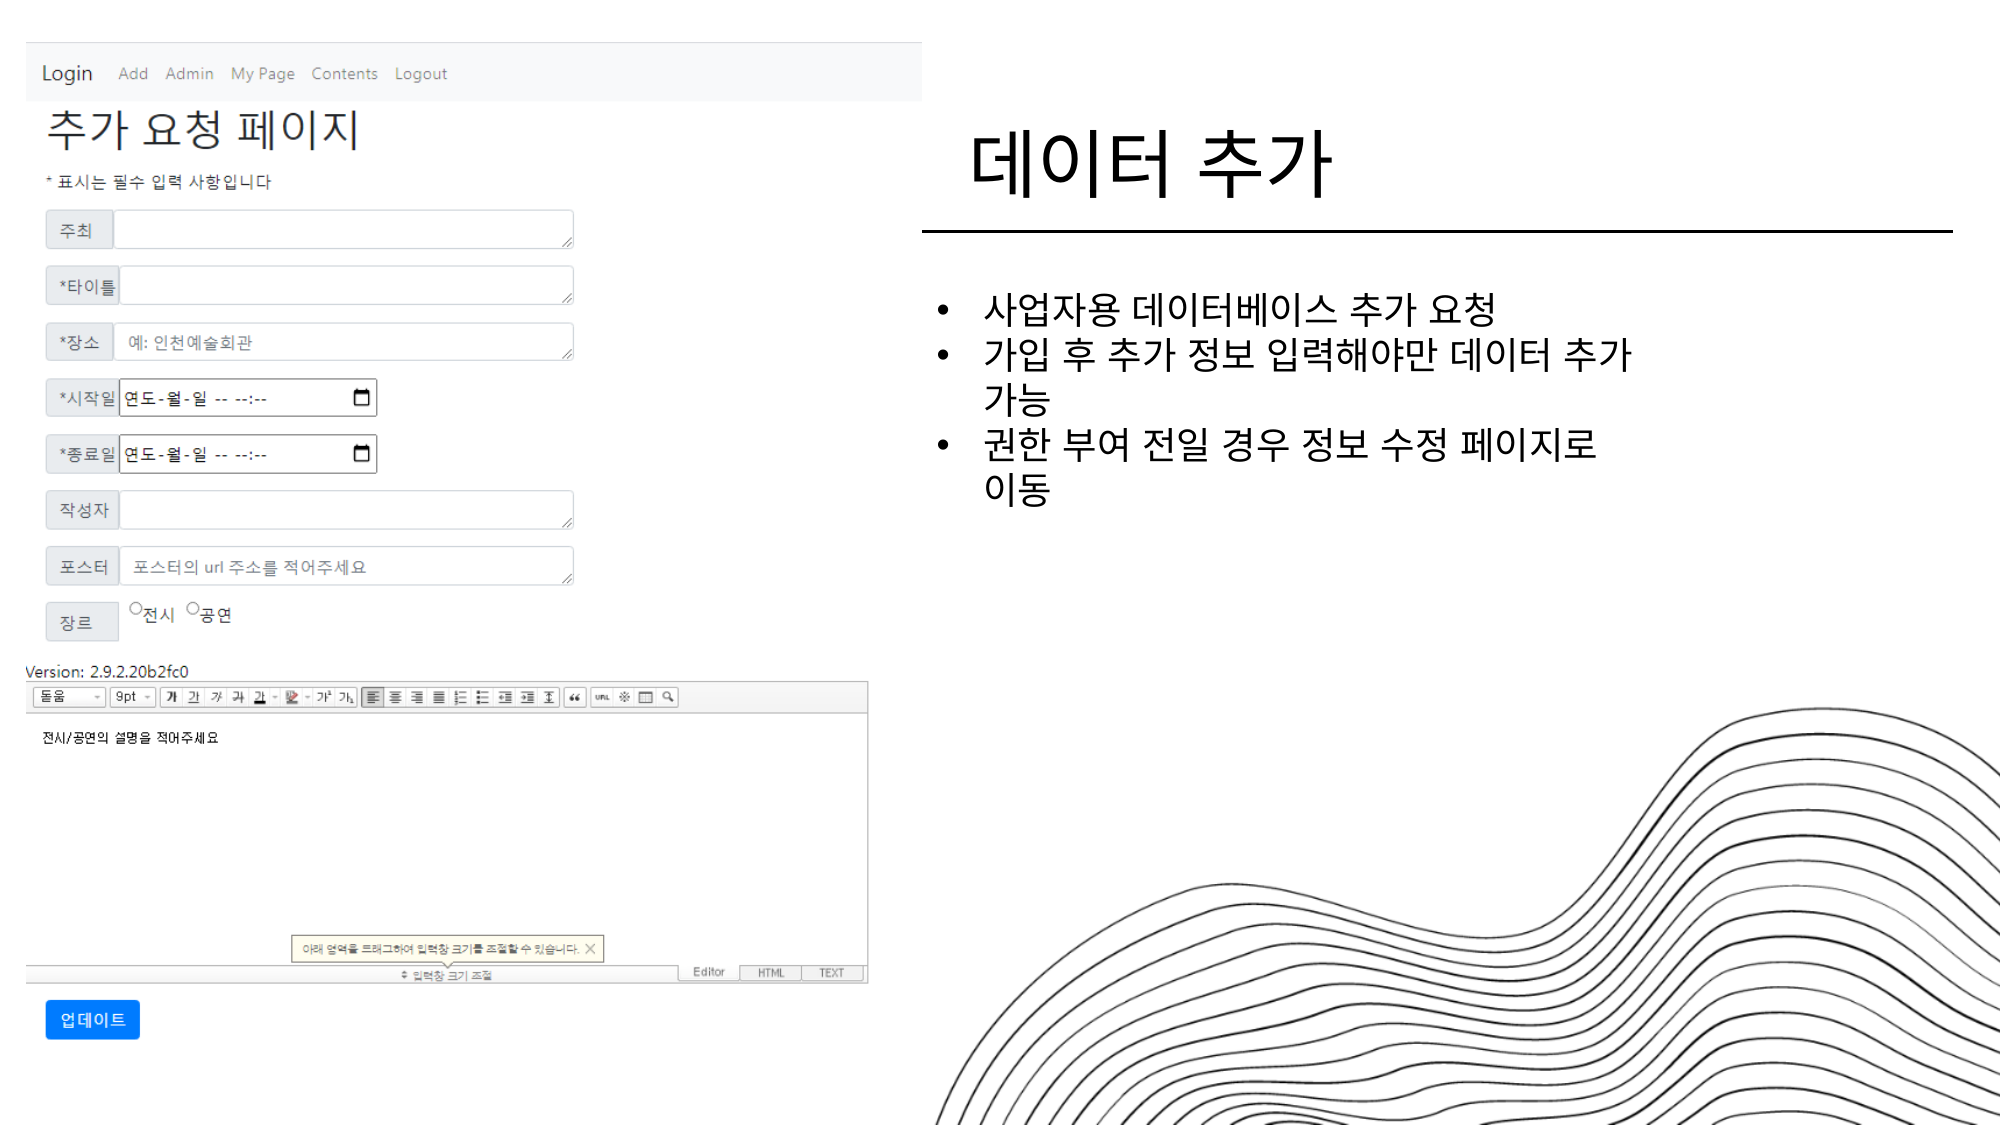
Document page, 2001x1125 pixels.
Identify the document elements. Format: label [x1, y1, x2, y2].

list [0, 0, 2000, 1125]
picture [26, 42, 922, 1092]
